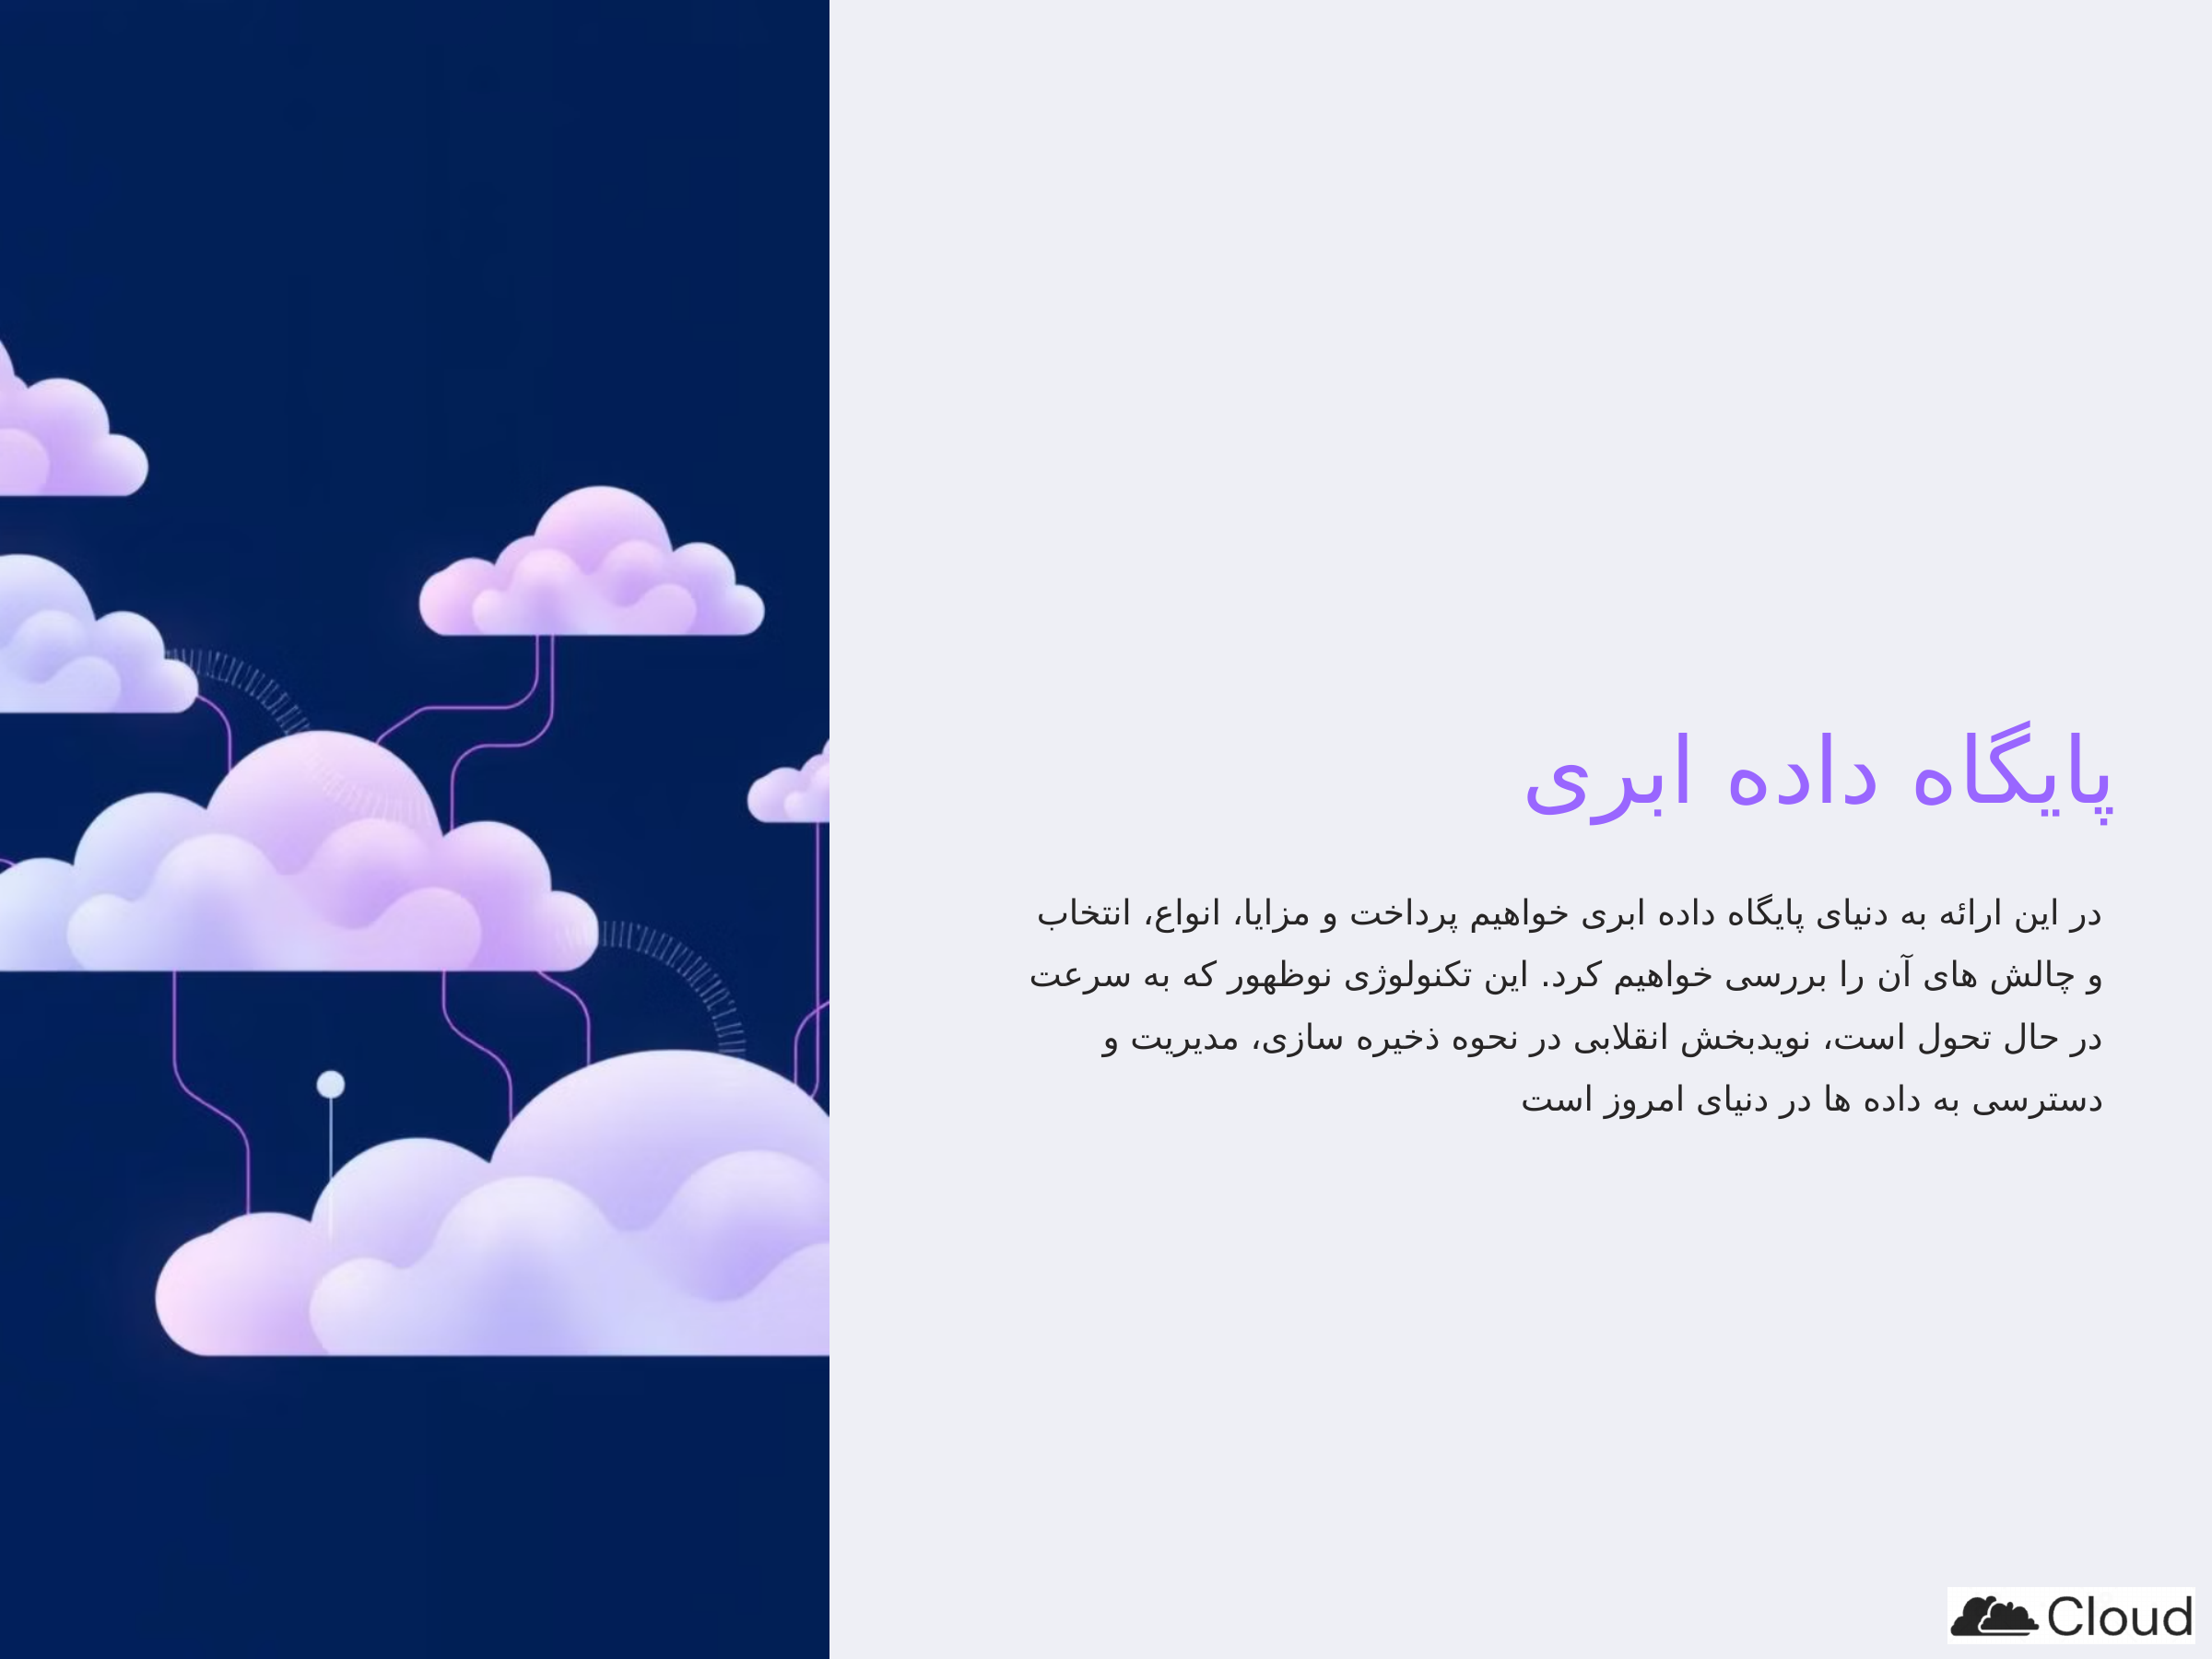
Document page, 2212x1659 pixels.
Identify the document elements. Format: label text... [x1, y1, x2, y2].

picture [1941, 1586, 2202, 1649]
picture [0, 0, 830, 1659]
text_box پايگاه داده ابری [1025, 696, 2132, 829]
text_box در این ارائه به دنیای پايگاه داده ابری خواهیم پرداخت و مزایا، انواع، انتخاب و چالش های آن را بررسی خواهیم کرد. این تکنولوژی نوظهور که به سرعت در حال تحول است، نویدبخش انقلابی در نحوه ذخیره سازی، مدیریت و دسترسی به داده ها در دنیای امروز است [997, 862, 2118, 1125]
